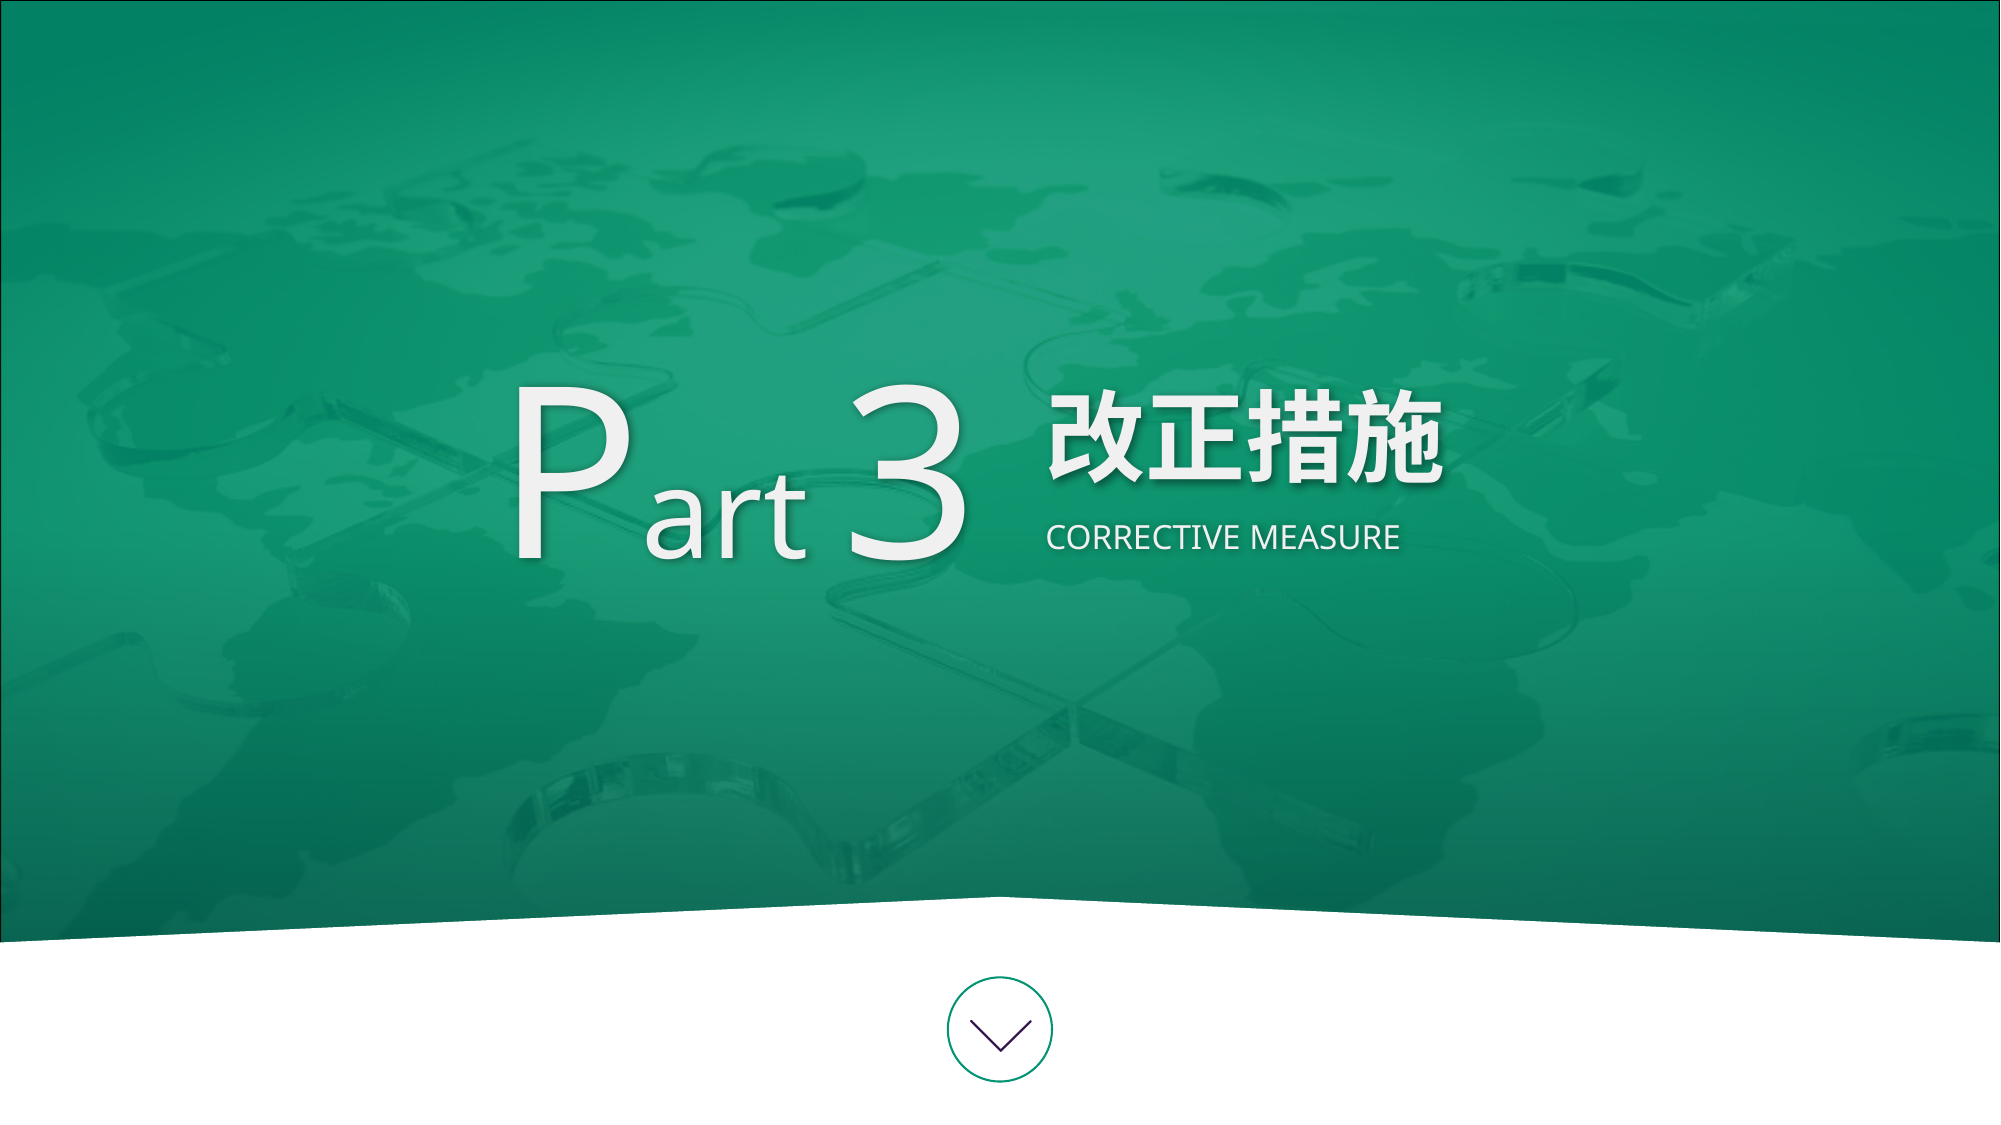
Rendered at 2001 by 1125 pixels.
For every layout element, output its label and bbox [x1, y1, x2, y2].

text_box [947, 977, 1052, 1082]
picture [0, 0, 2000, 1125]
